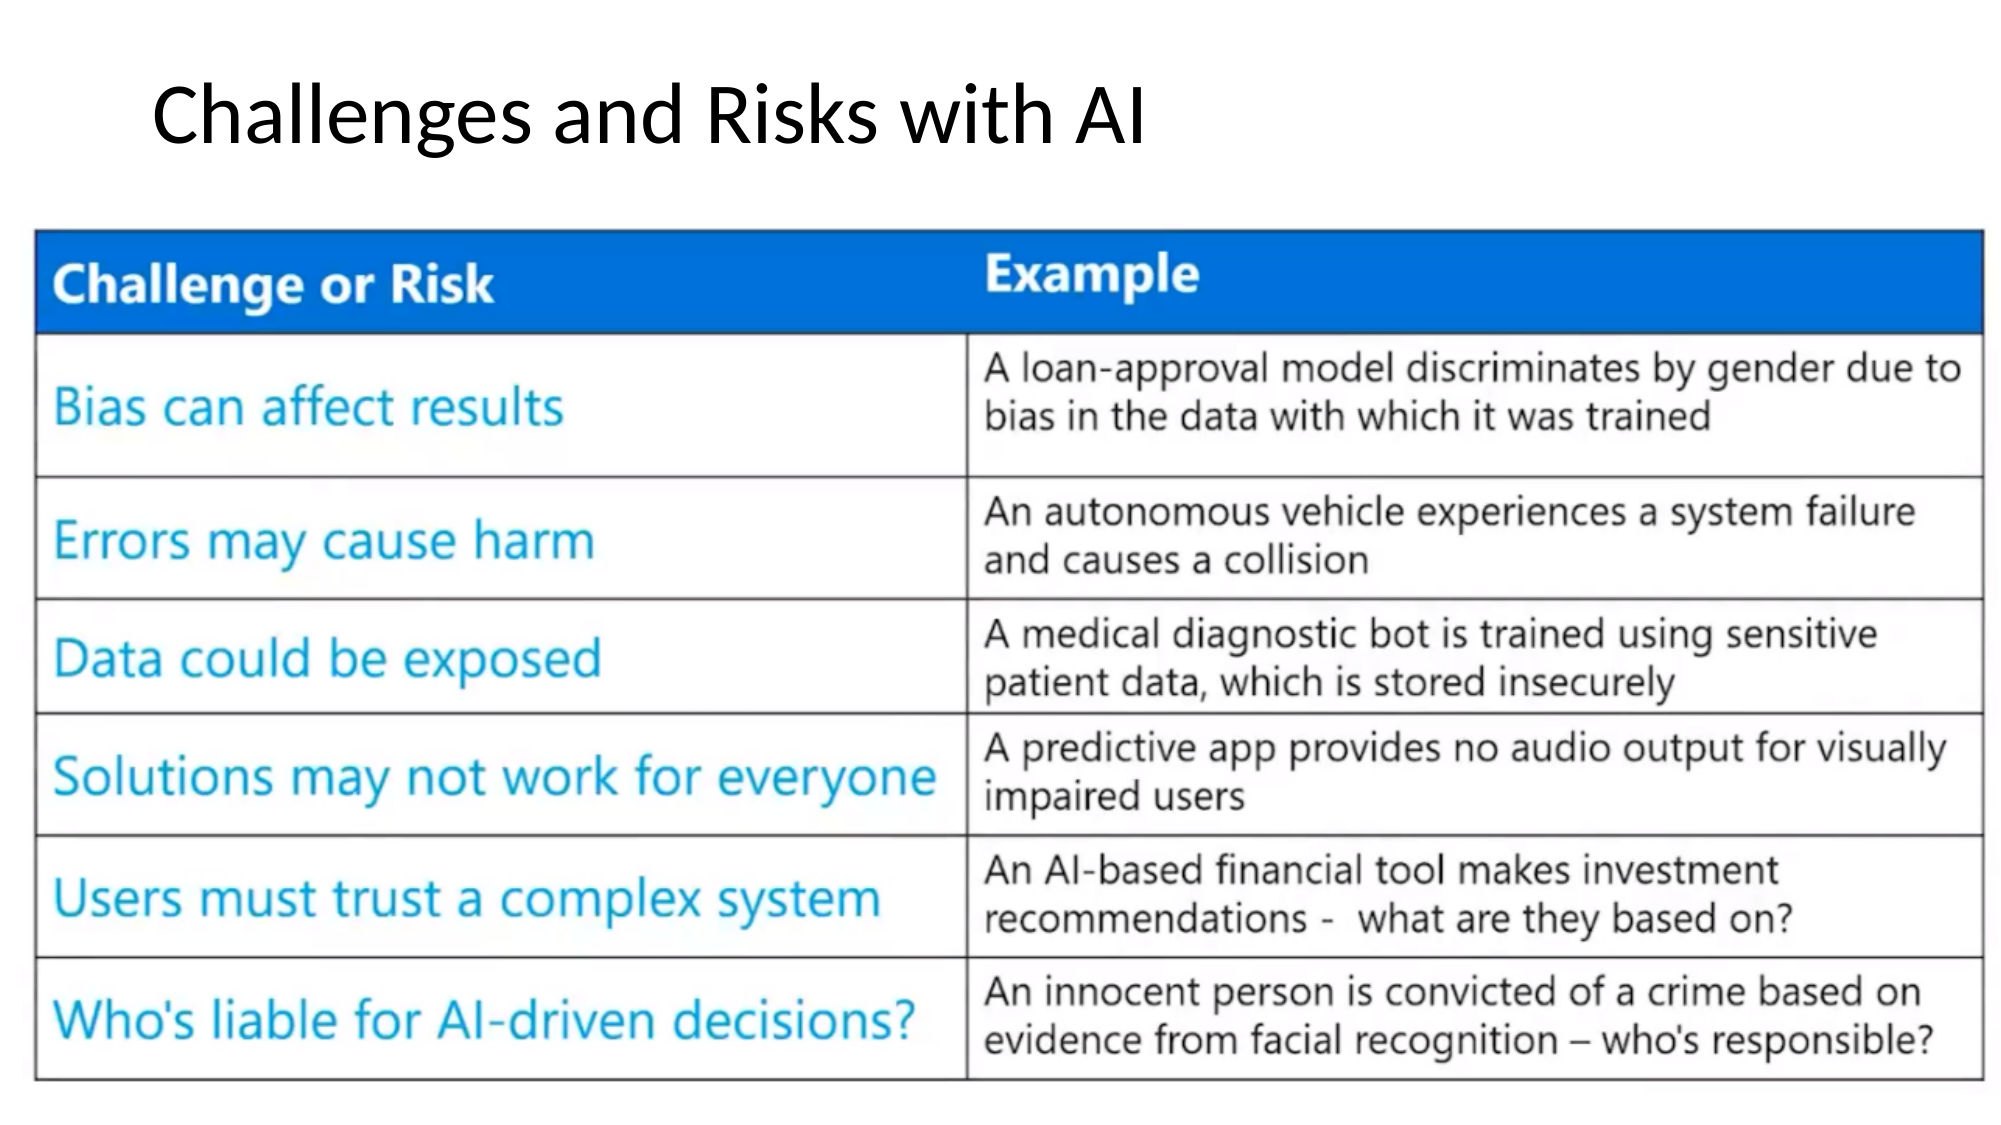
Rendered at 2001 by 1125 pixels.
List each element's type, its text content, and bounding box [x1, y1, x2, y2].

title Challenges and Risks with AI [137, 59, 1863, 170]
picture [0, 213, 2000, 1094]
